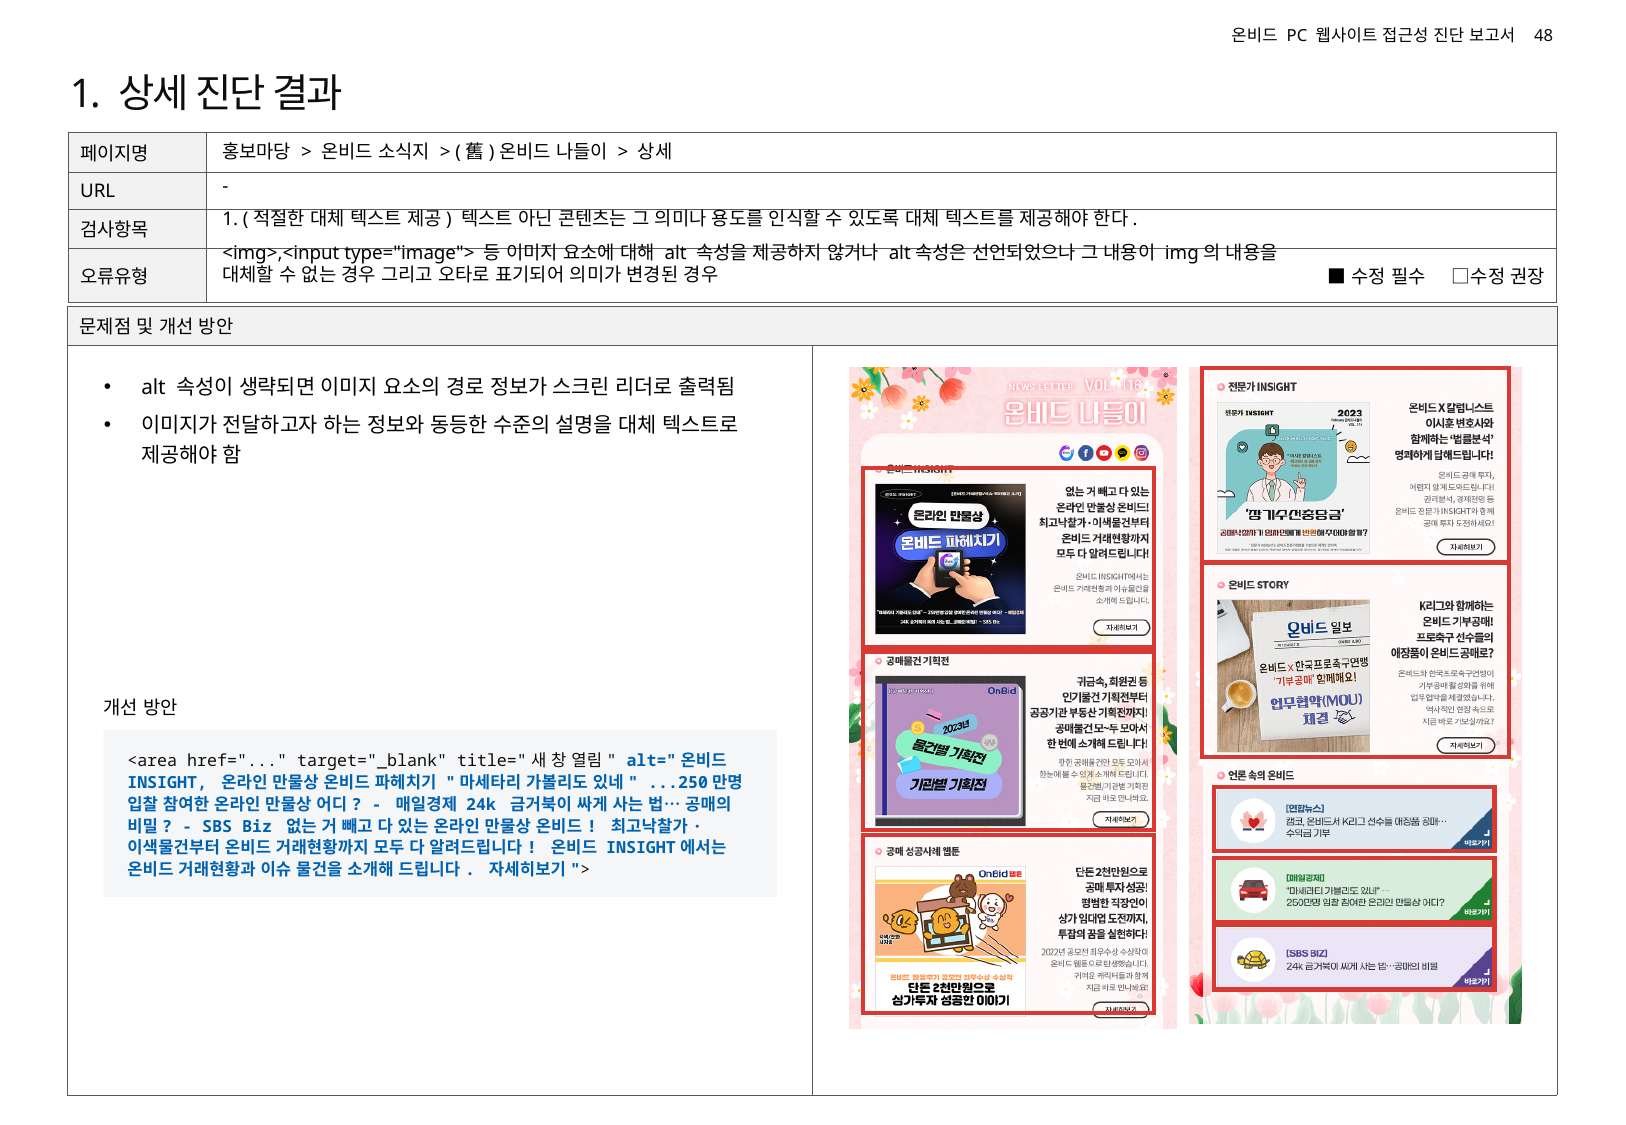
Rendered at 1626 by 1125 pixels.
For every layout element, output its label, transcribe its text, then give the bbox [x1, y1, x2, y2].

picture [849, 367, 1178, 1029]
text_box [103, 695, 777, 898]
title 1. 상세 진단 결과 [69, 72, 1126, 117]
list alt 속성이 생략되면 이미지 요소의 경로 정보가 스크린 리더로 출력됨 이미지가 전달하고자 하는 정보와 동등한 수준의 설명을 대체 텍스트로 제공해야 함 [103, 368, 778, 538]
list - [207, 167, 1557, 201]
picture [1188, 367, 1522, 1024]
list <img>,<input type="image"> 등 이미지 요소에 대해 alt 속성을 제공하지 않거나 alt속성은 선언되었으나 그 내용이 img의 내용을 대체할 수 없는 경우 그리고 오타로 표기되어 의미가 변경된 경우 [207, 235, 1293, 291]
list 홍보마당 > 온비드 소식지 > (舊)온비드 나들이 > 상세 [207, 133, 1557, 167]
list 1. (적절한 대체 텍스트 제공) 텍스트 아닌 콘텐츠는 그 의미나 용도를 인식할 수 있도록 대체 텍스트를 제공해야 한다. [207, 201, 1557, 236]
